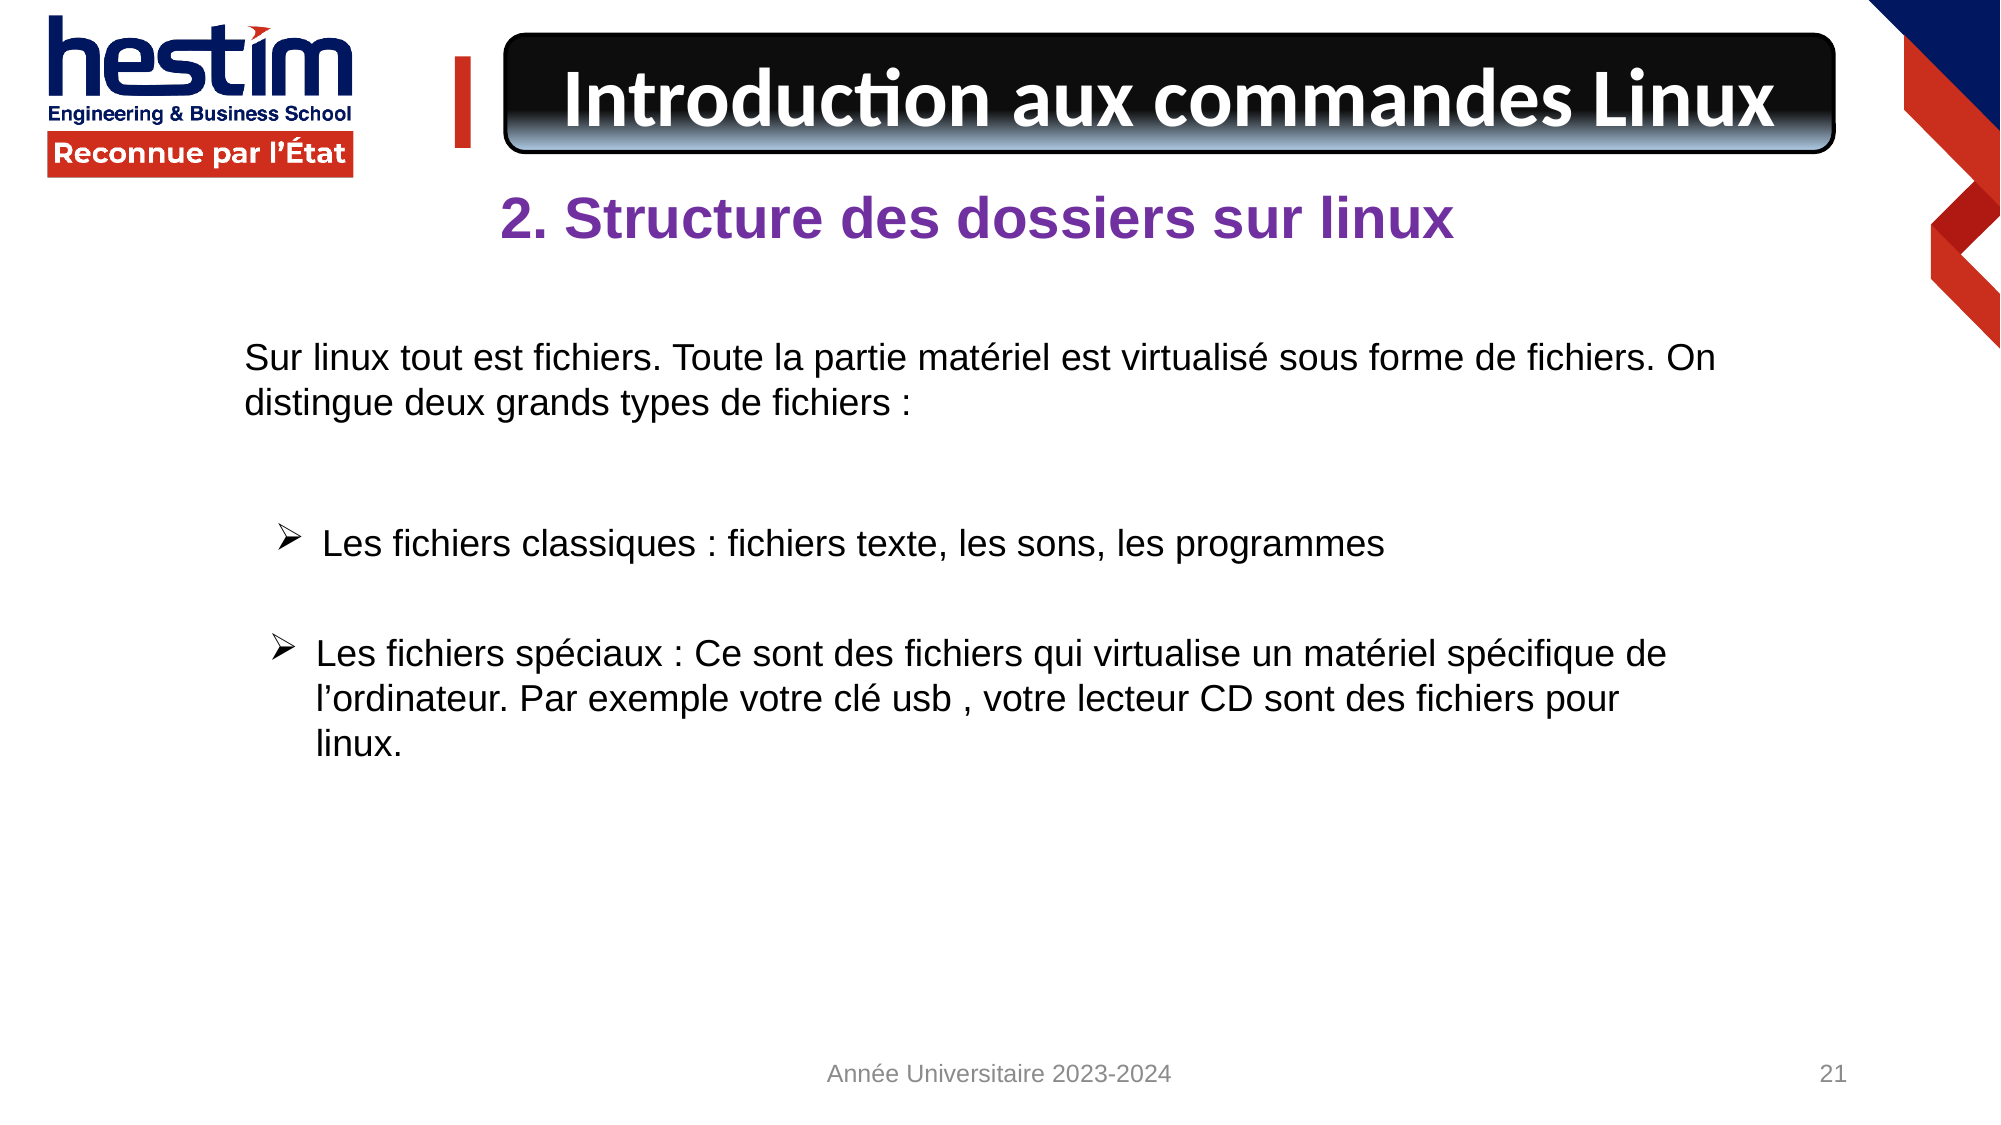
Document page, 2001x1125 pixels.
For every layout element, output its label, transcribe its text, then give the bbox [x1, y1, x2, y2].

text_box Sur linux tout est fichiers. Toute la partie matériel est virtualisé sous forme de fichiers. On distingue deux grands types de fichiers : [229, 325, 1771, 431]
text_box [1866, 0, 2000, 350]
text_box Introduction aux commandes Linux [504, 33, 1835, 154]
footer Année Universitaire 2023-2024 [662, 1042, 1338, 1103]
text_box Les fichiers classiques : fichiers texte, les sons, les programmes [260, 512, 1401, 572]
text_box 2. Structure des dossiers sur linux [485, 173, 1472, 258]
text_box [456, 55, 472, 149]
slide_number 21 [1412, 1042, 1863, 1103]
text_box Les fichiers spéciaux : Ce sont des fichiers qui virtualise un matériel spécifique de l’ordinateur. Par exemple votre clé usb , votre lecteur CD sont des fichiers pour linux. [254, 622, 1709, 772]
picture [0, 7, 456, 212]
